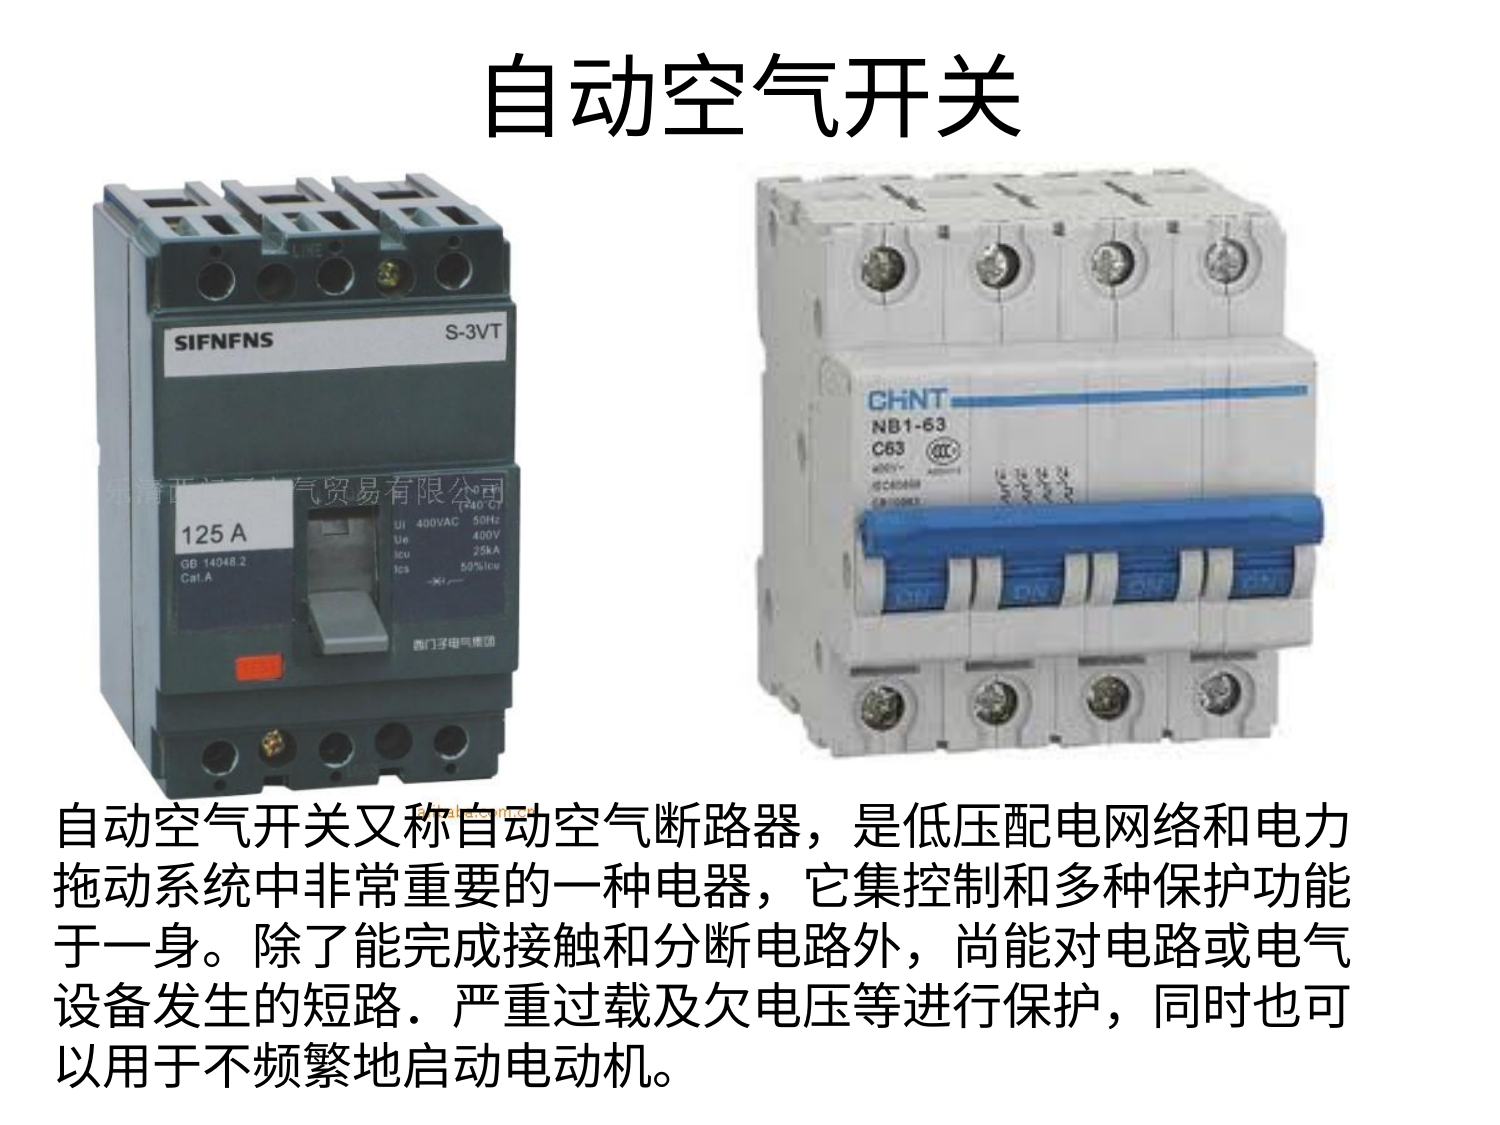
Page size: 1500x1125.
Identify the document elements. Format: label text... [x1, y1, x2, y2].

picture [62, 149, 548, 826]
picture [737, 162, 1338, 763]
title 自动空气开关 [75, 0, 1425, 188]
text_box 自动空气开关又称自动空气断路器，是低压配电网络和电力拖动系统中非常重要的一种电器，它集控制和多种保护功能于一身。除了能完成接触和分断电路外，尚能对电路或电气设备发生的短路．严重过载及欠电压等进行保护，同时也可以用于不频繁地启动电动机。 [37, 787, 1400, 1103]
